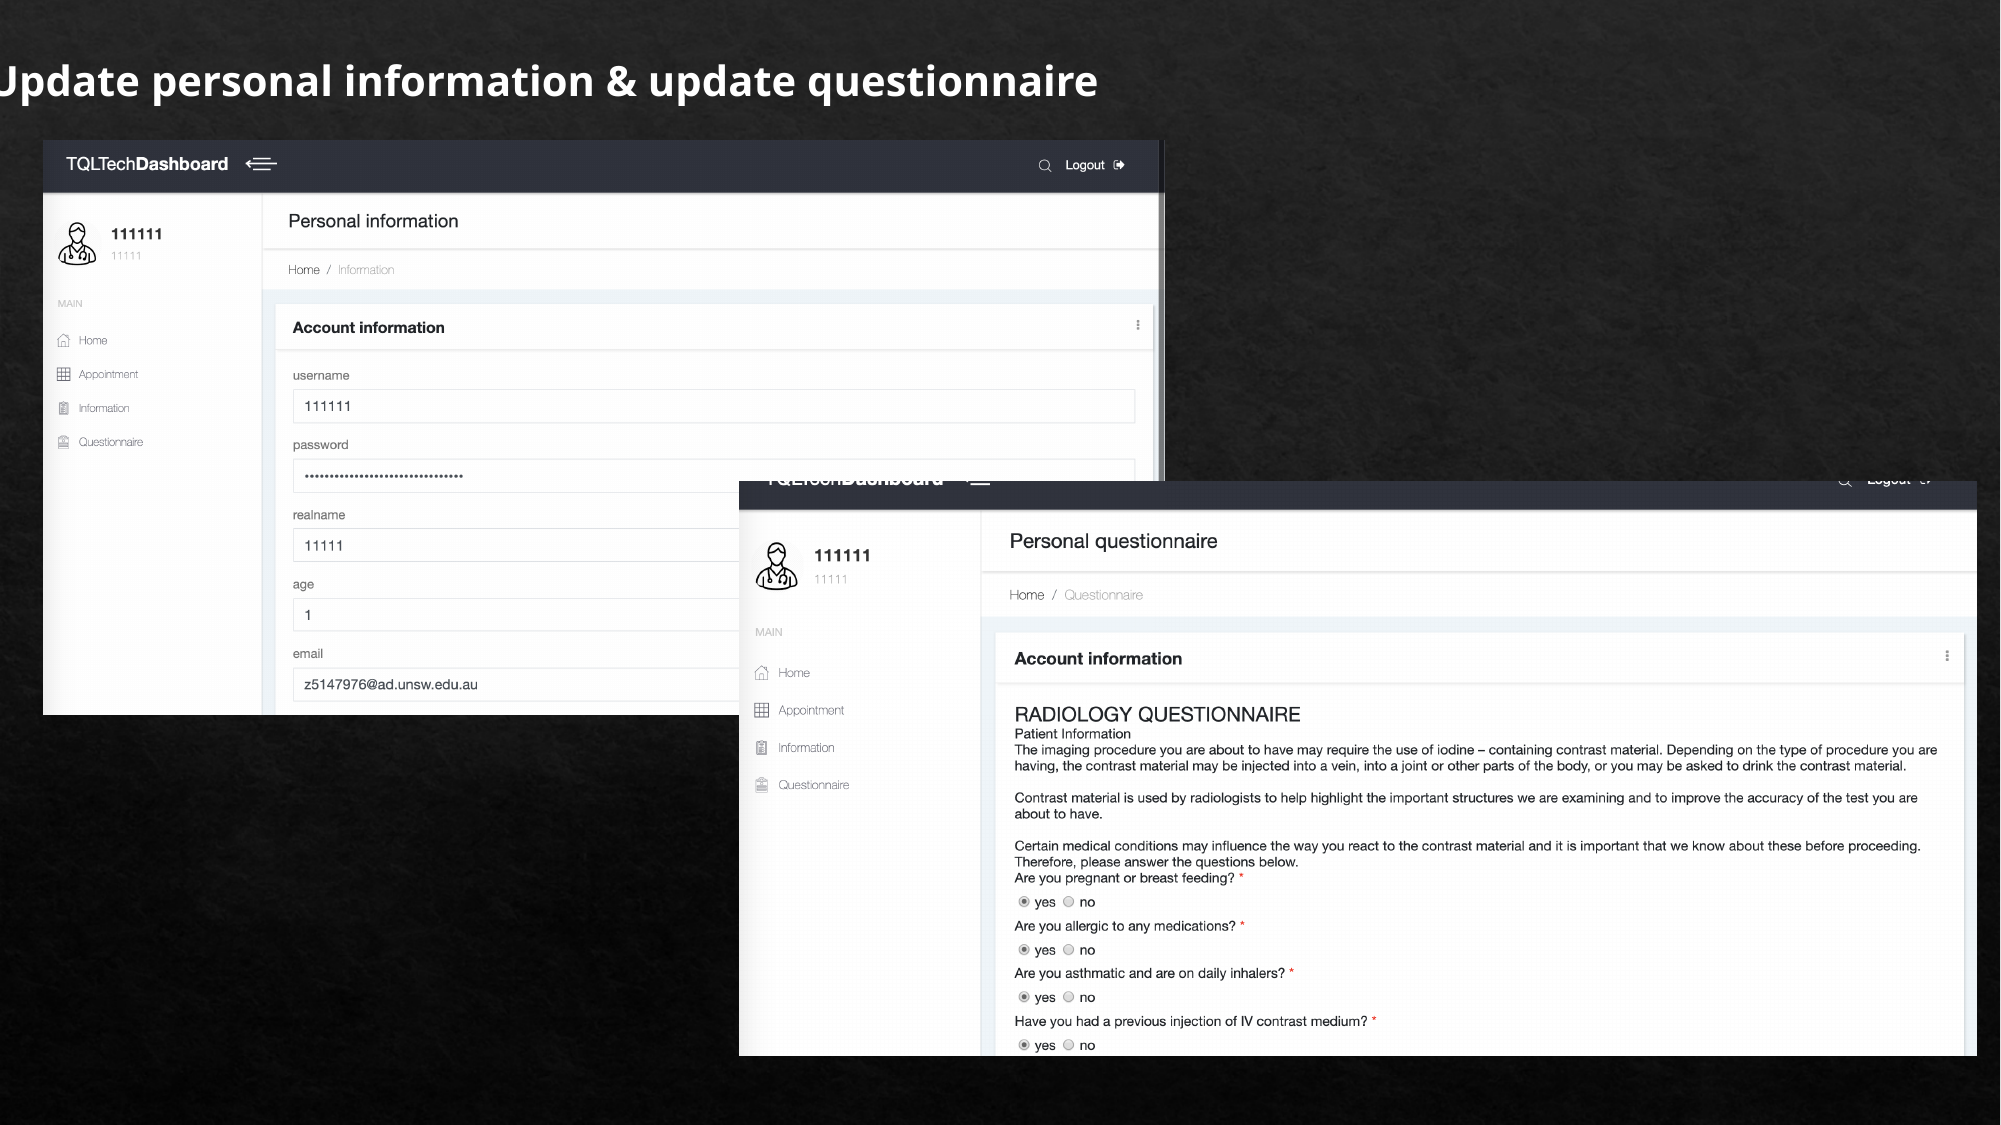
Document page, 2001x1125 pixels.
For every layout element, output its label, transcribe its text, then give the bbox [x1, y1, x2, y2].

text_box Update personal information & update questionnaire [0, 47, 1114, 113]
picture [43, 140, 1977, 1056]
